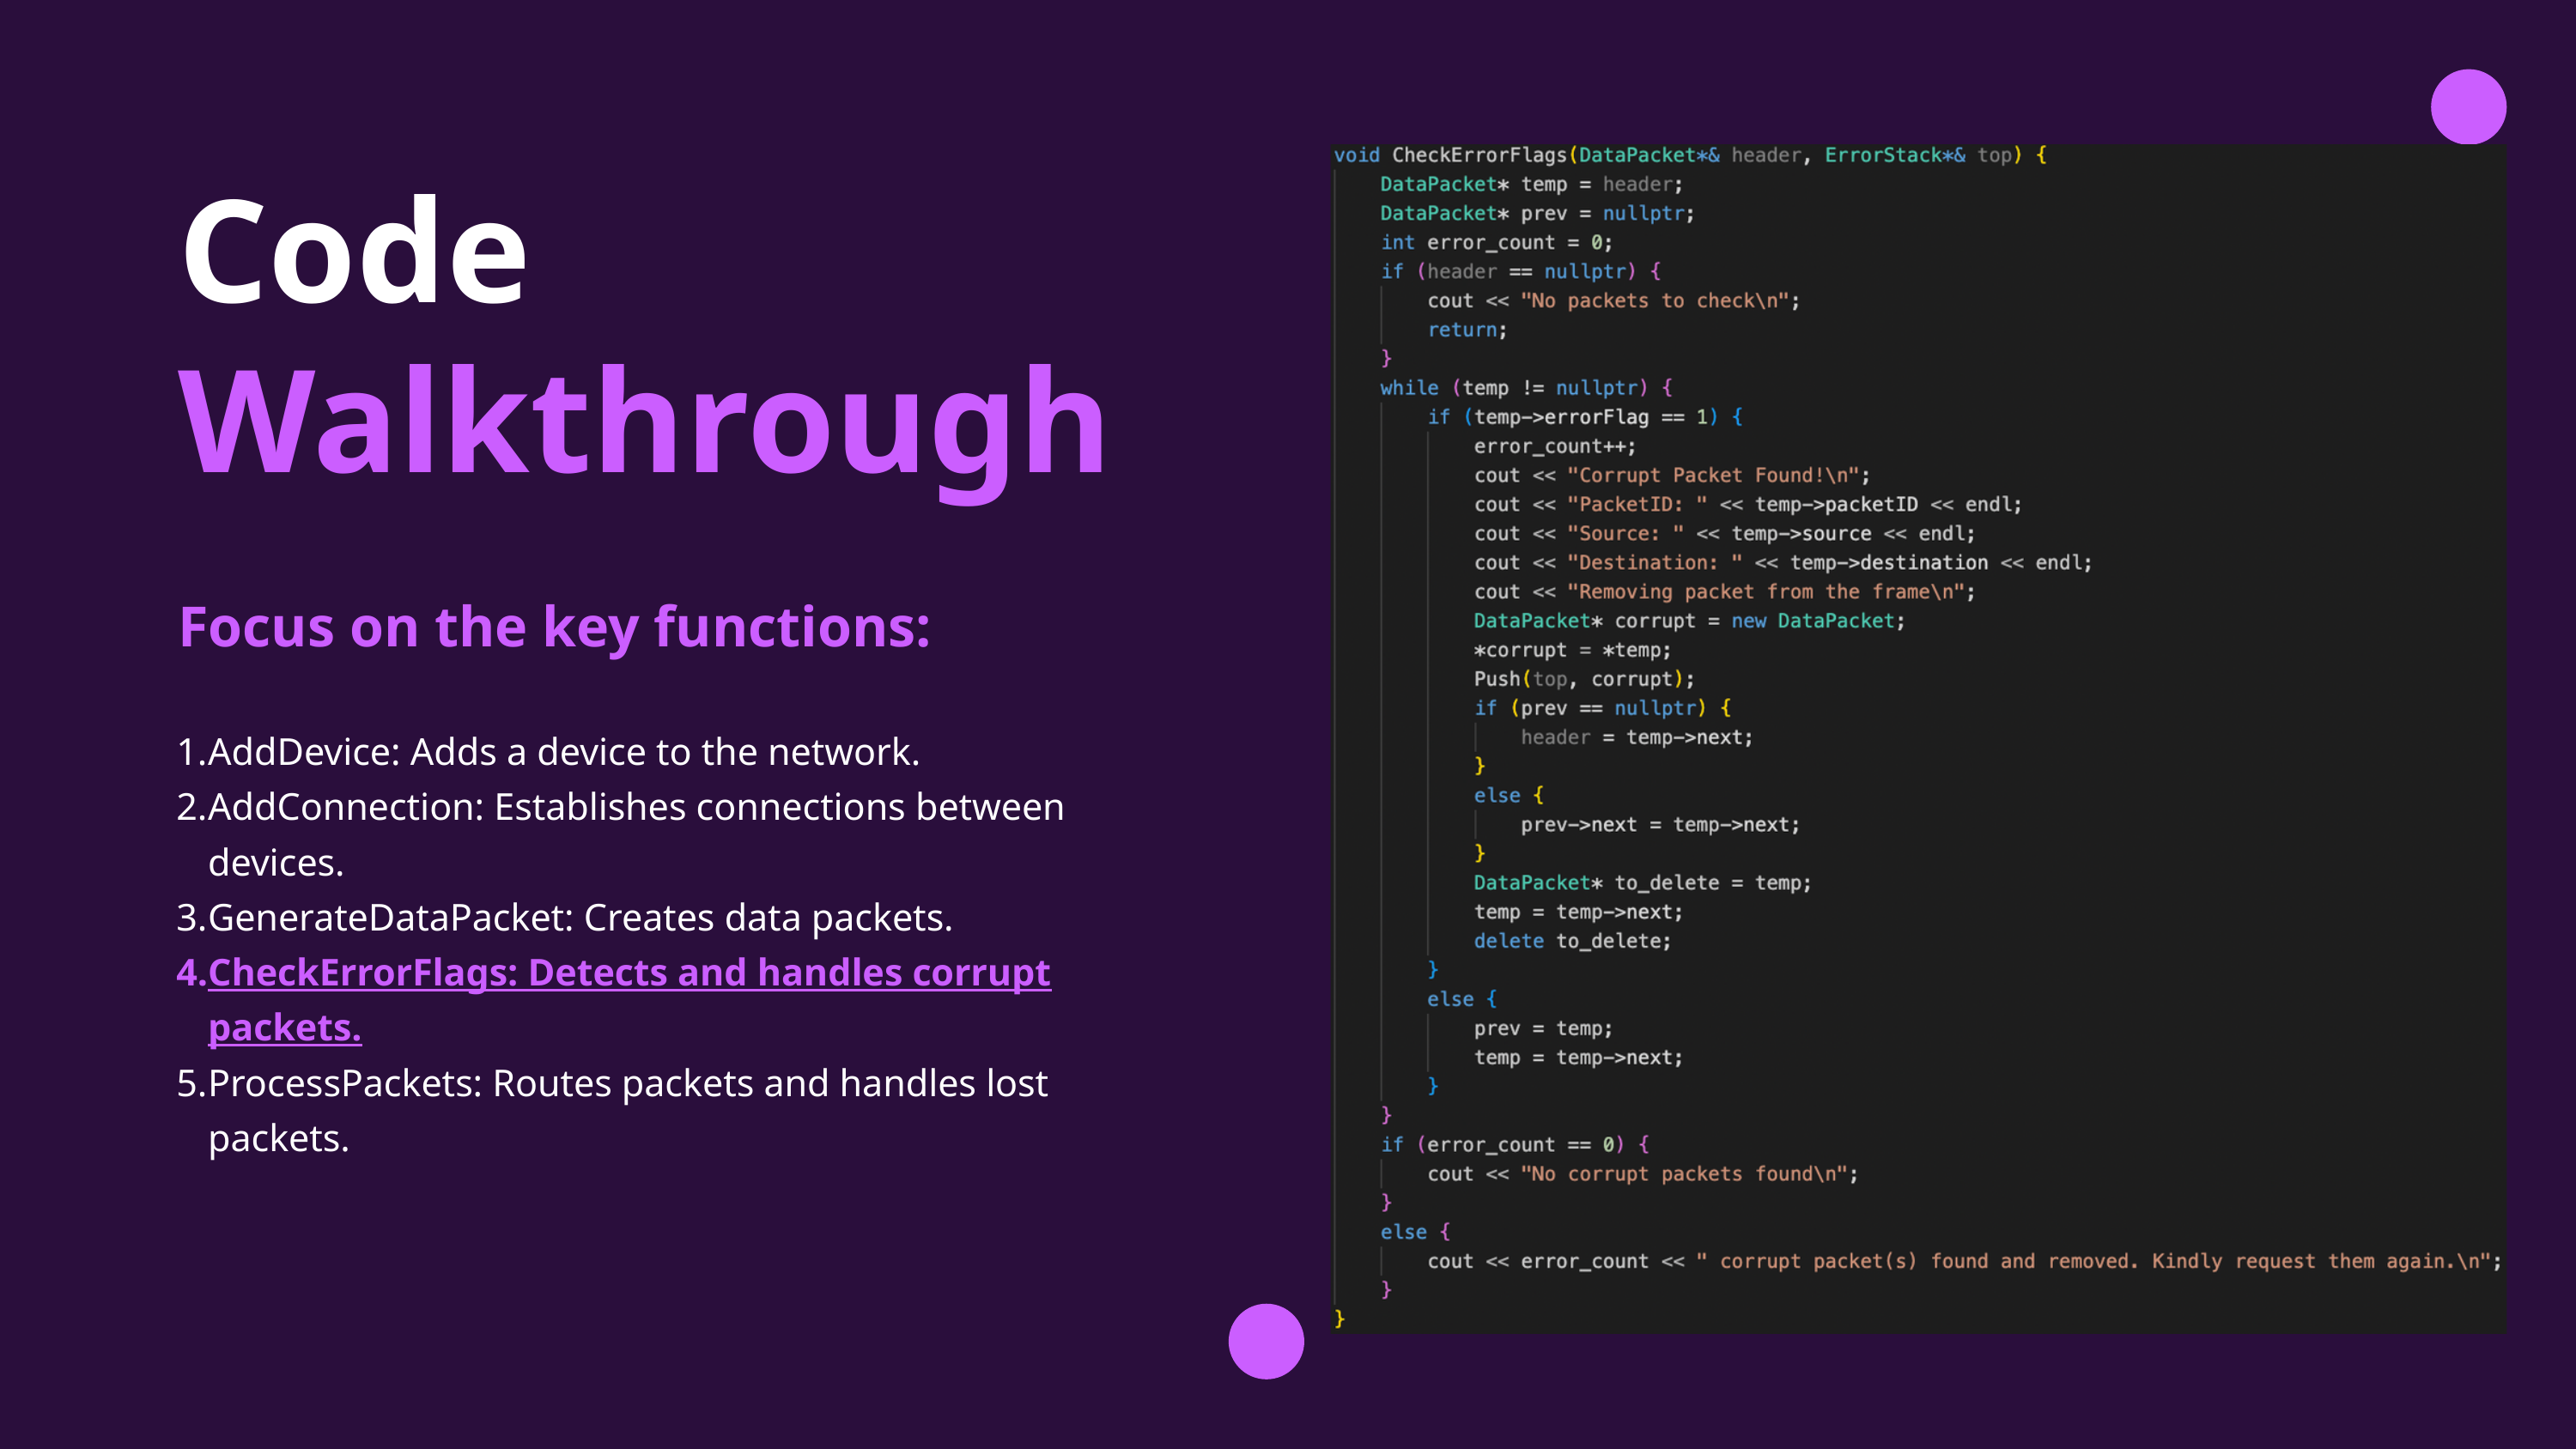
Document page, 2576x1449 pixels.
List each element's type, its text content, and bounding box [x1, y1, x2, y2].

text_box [1228, 1303, 1305, 1380]
text_box Walkthrough [178, 340, 1291, 501]
text_box [1330, 144, 2507, 1334]
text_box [2430, 69, 2507, 145]
text_box Focus on the key functions: [178, 580, 1024, 658]
text_box Code [178, 169, 1291, 331]
text_box AddDevice: Adds a device to the network. AddConnection: Establishes connections between devices. GenerateDataPacket: Creates data packets. CheckErrorFlags: Detects and handles corrupt packets. ProcessPackets: Routes packets and handles lost packets. [144, 717, 1140, 1215]
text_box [1577, 659, 1654, 736]
